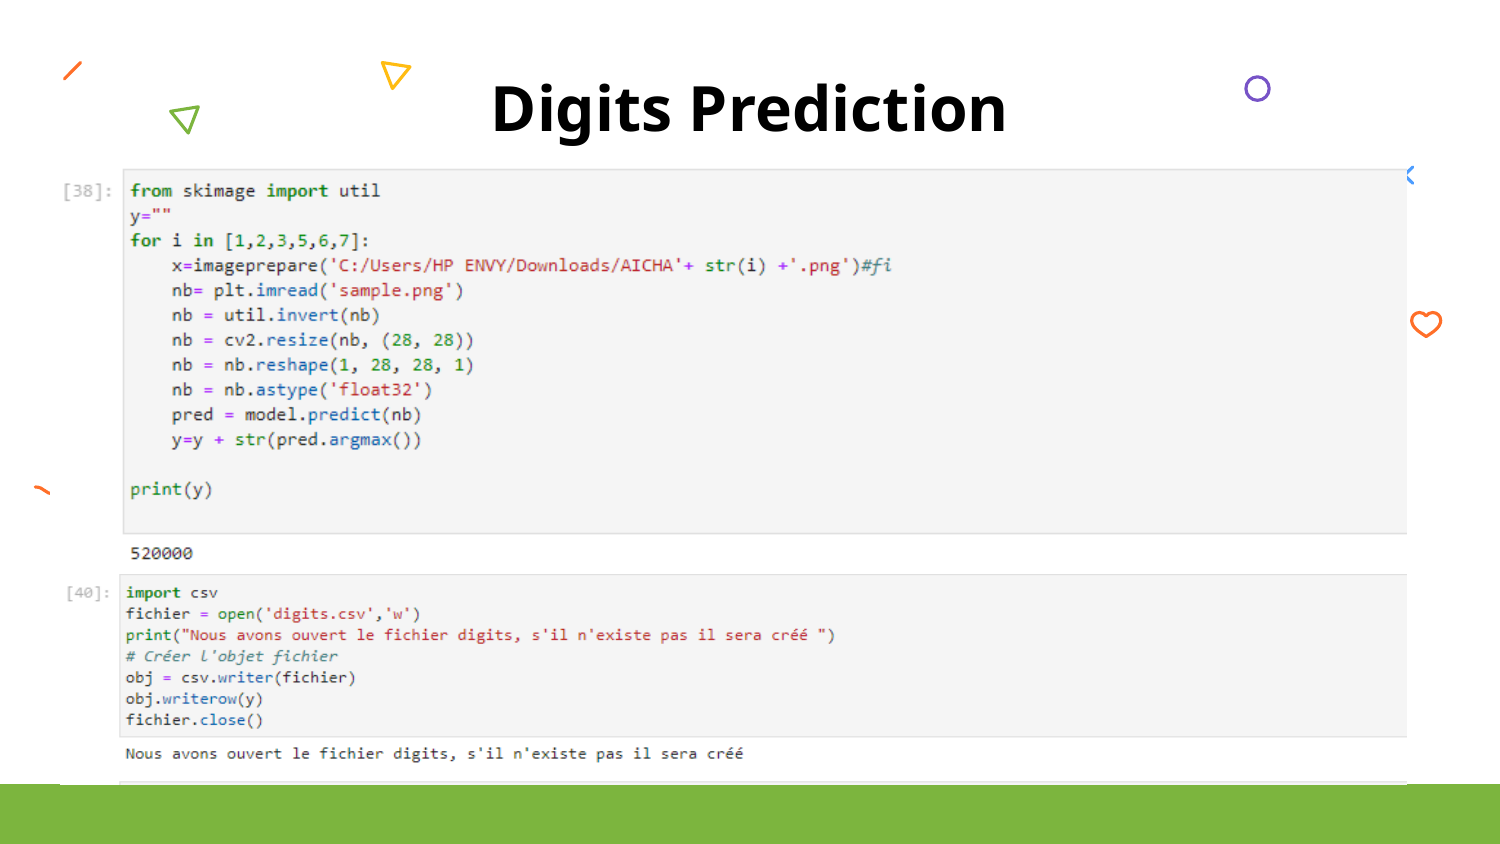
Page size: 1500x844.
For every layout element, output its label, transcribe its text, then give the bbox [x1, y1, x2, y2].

title Digits Prediction [118, 59, 1382, 151]
picture [0, 153, 1500, 844]
